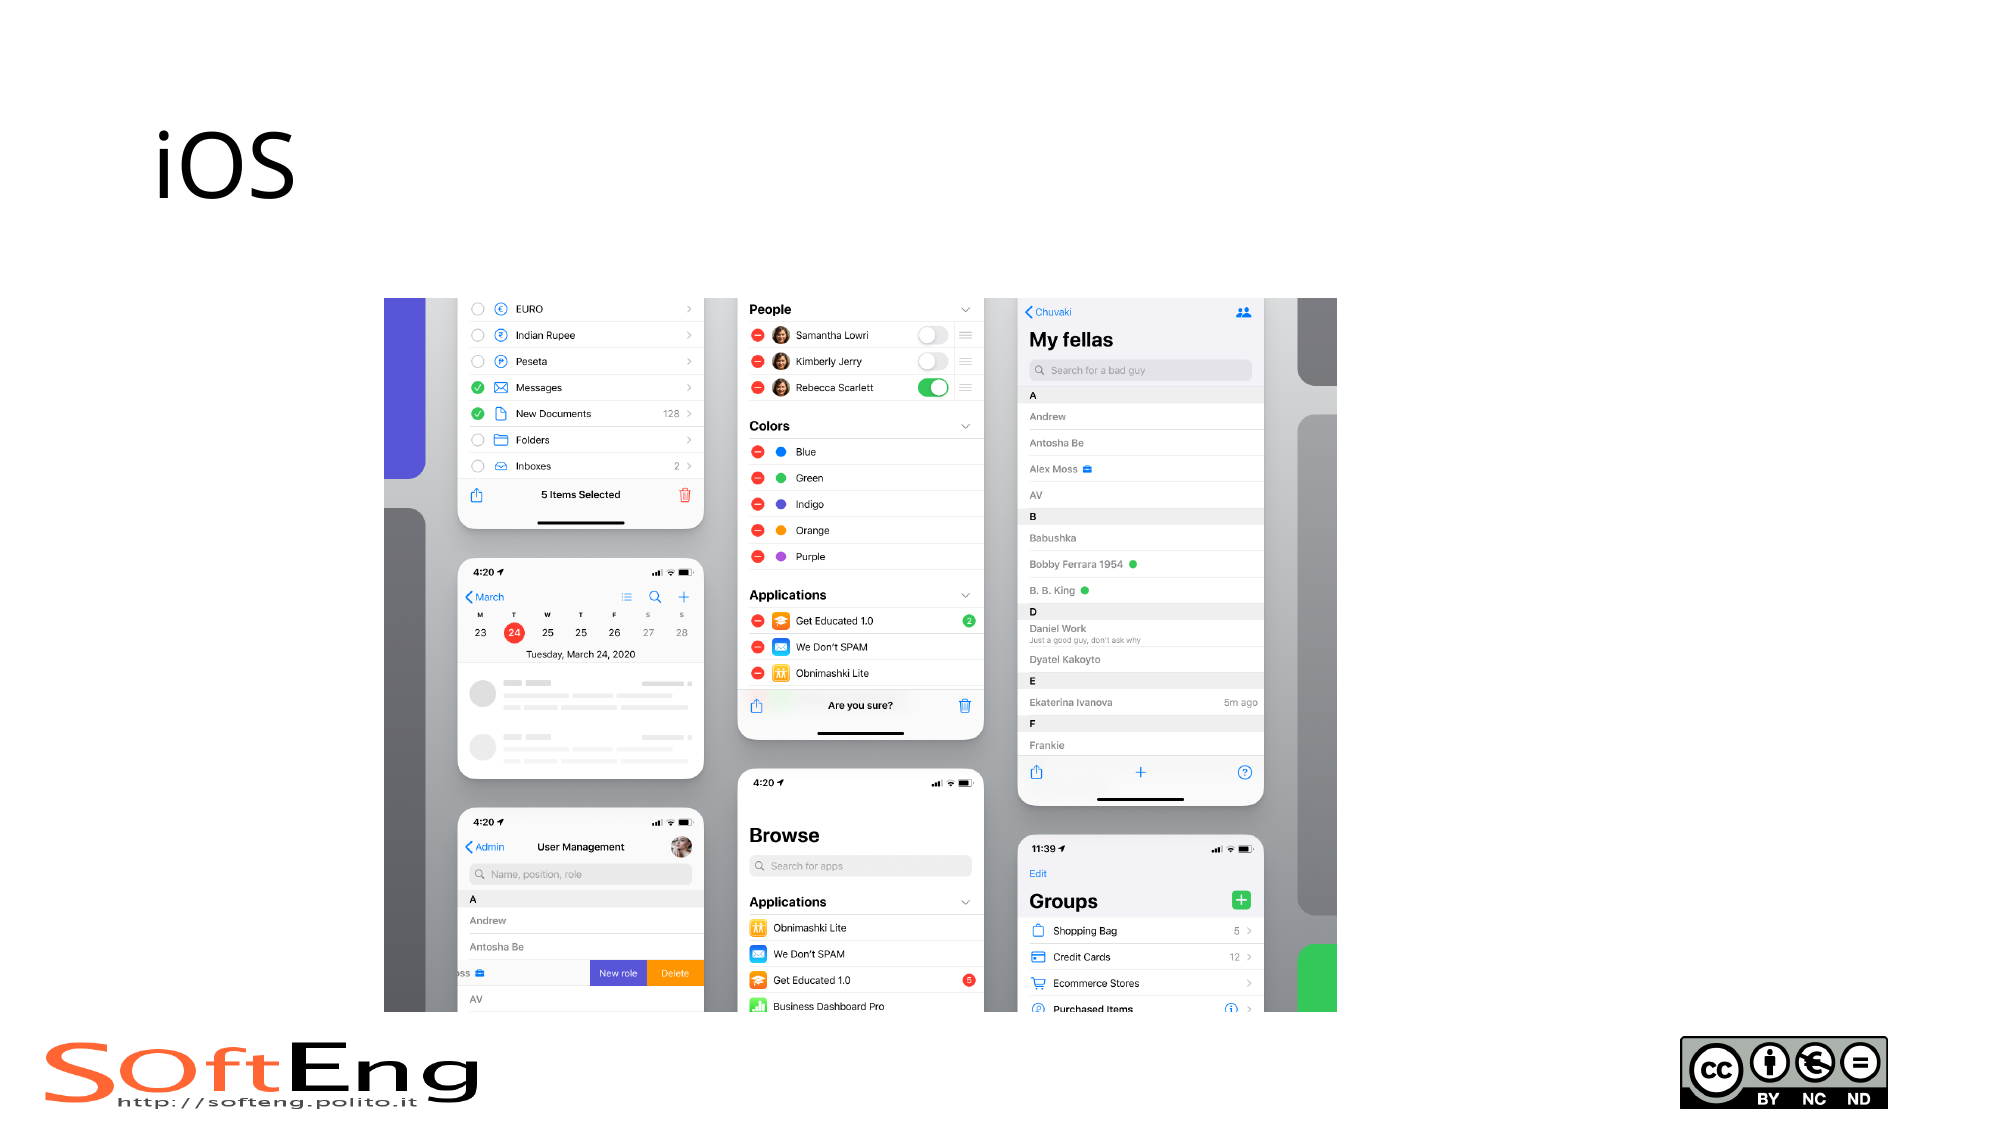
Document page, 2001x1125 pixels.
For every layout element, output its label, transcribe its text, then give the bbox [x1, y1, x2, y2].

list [384, 298, 1337, 1013]
picture [37, 1026, 488, 1119]
picture [1680, 1036, 1888, 1109]
title iOS [137, 59, 1863, 278]
